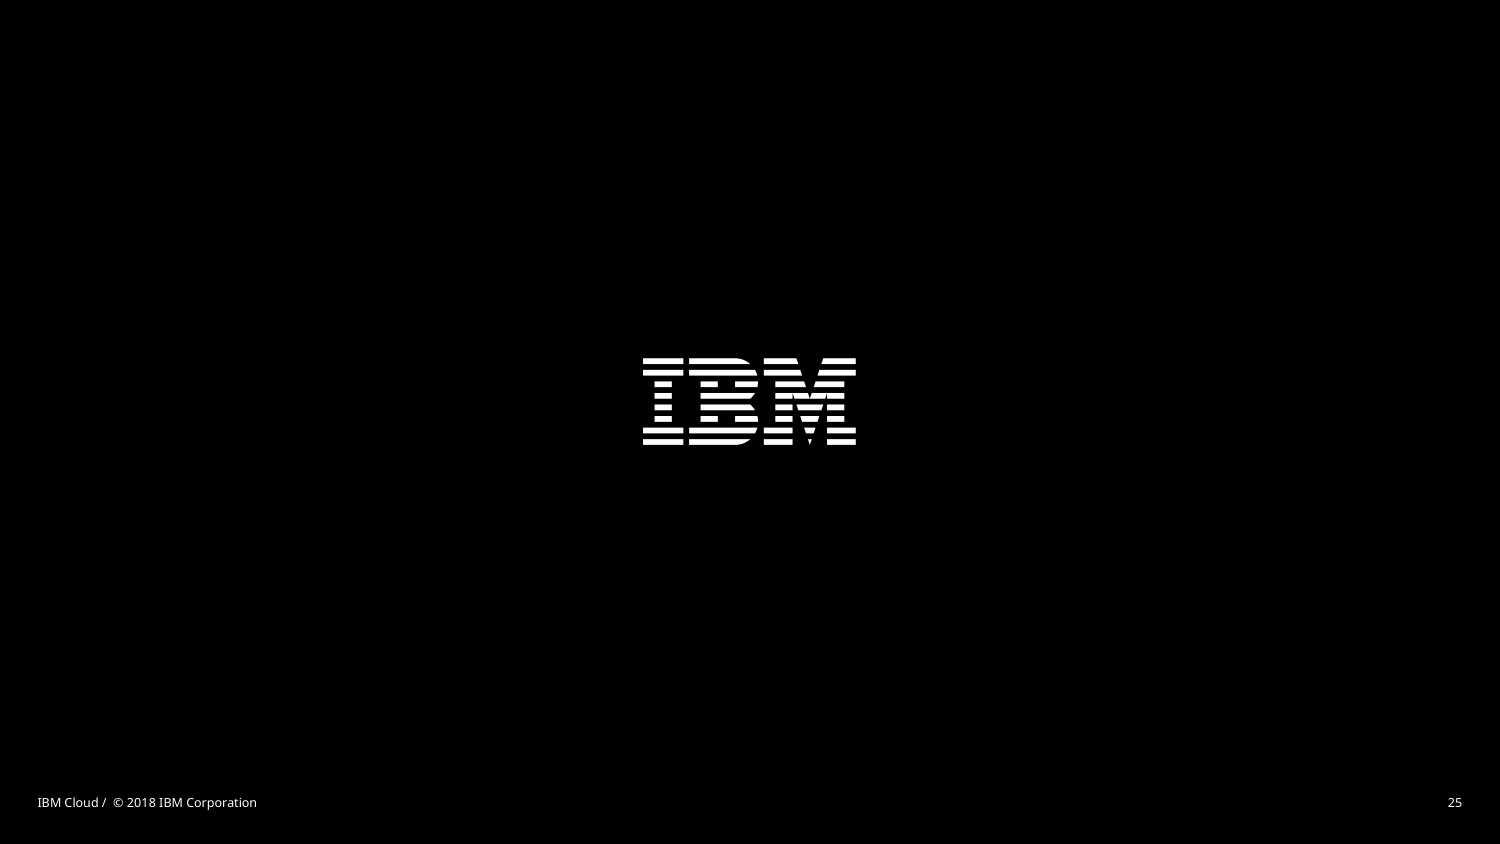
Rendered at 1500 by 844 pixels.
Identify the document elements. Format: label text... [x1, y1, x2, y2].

footer IBM Cloud / © 2018 IBM Corporation [37, 791, 1088, 815]
slide_number 25 [1125, 791, 1463, 815]
picture [643, 358, 856, 445]
